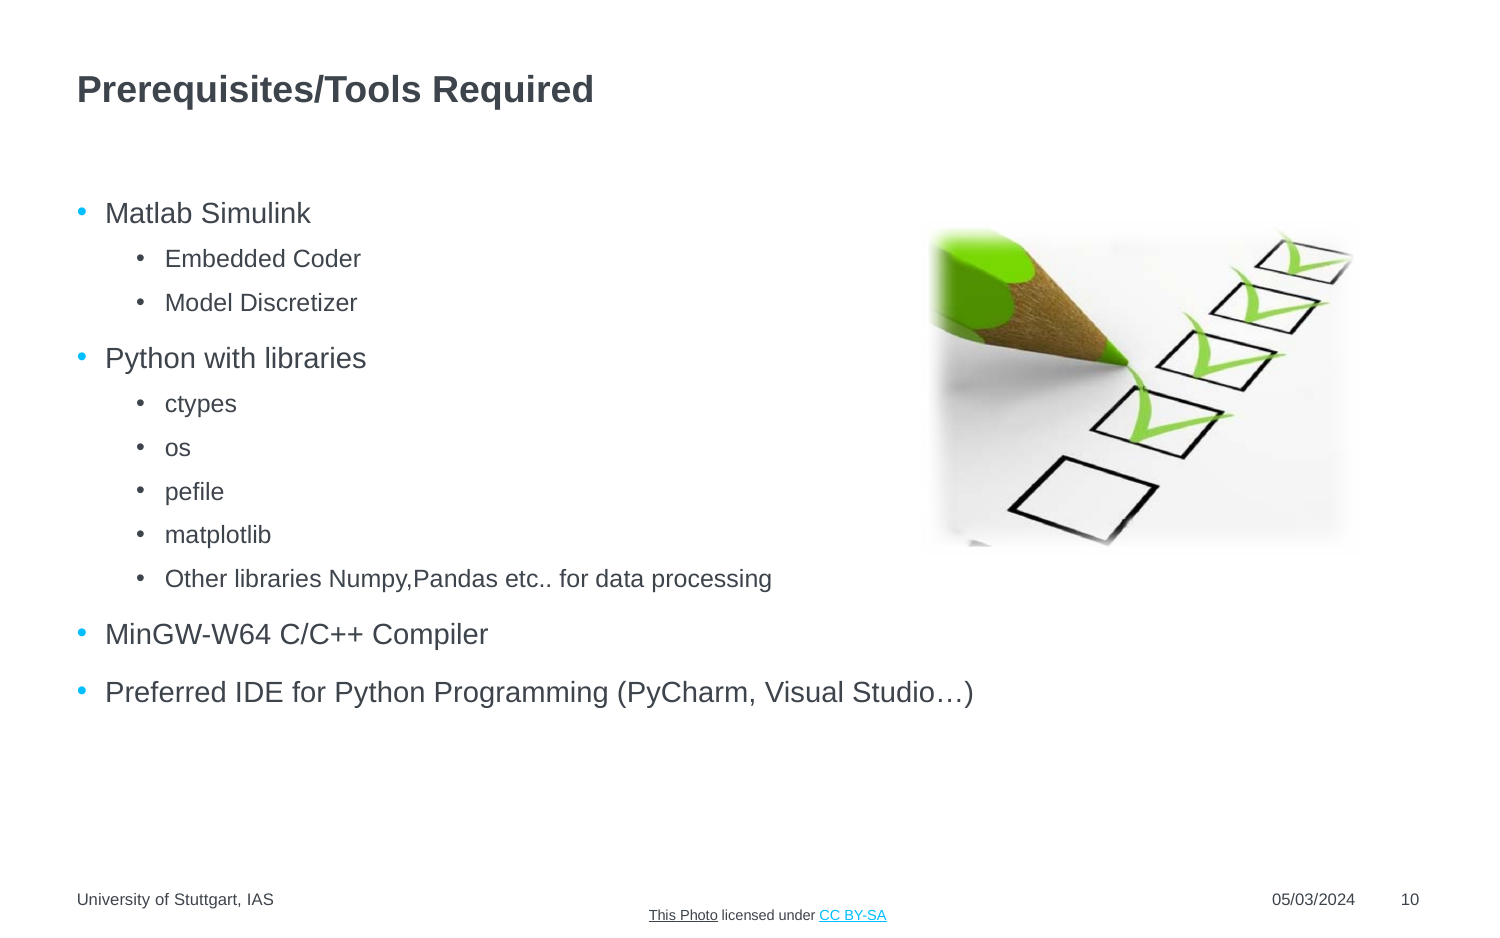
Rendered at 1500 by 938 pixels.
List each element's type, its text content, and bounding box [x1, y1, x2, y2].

title Prerequisites/Tools Required [76, 64, 1424, 111]
picture [921, 221, 1360, 556]
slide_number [1272, 888, 1360, 910]
list Matlab Simulink Embedded Coder Model Discretizer Python with libraries ctypes os pefile matplotlib Other libraries Numpy,Pandas etc.. for data processing MinGW-W64 C/C++ Compiler Preferred IDE for Python Programming (PyCharm, Visual Studio…) [76, 187, 1424, 751]
text_box This Photo licensed under CC BY-SA [648, 906, 966, 924]
slide_number 10 [1400, 888, 1438, 910]
footer University of Stuttgart, IAS [76, 888, 1072, 910]
